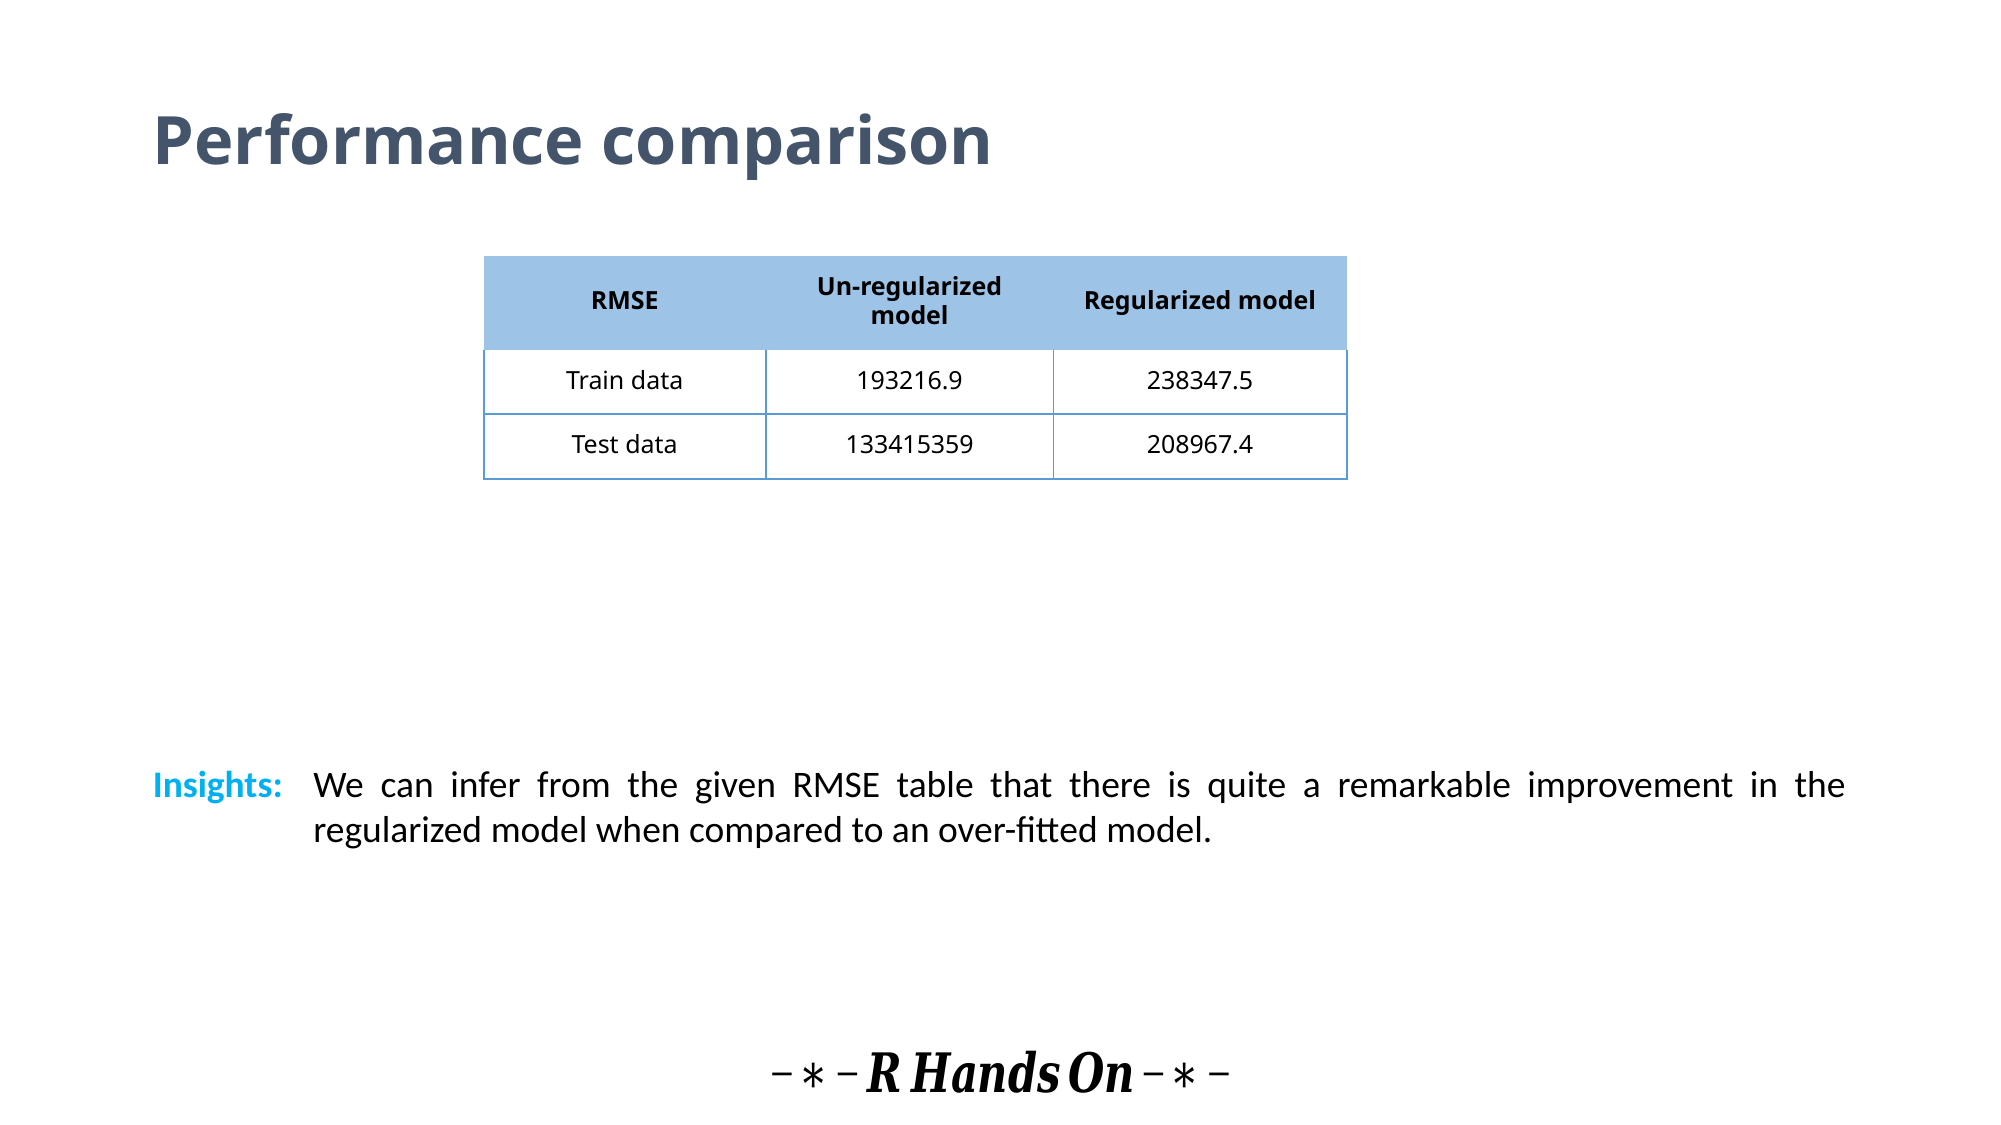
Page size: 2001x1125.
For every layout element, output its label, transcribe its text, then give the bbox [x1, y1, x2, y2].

table_cell Test data [485, 415, 765, 478]
text_box Insights: [138, 752, 298, 813]
table_cell 208967.4 [1054, 415, 1346, 478]
table_cell Train data [485, 350, 765, 413]
table_cell 133415359 [767, 415, 1053, 478]
table_header Un-regularized model [766, 256, 1054, 350]
table_header RMSE [484, 256, 766, 350]
table_cell 193216.9 [767, 350, 1053, 413]
table_header Regularized model [1054, 256, 1347, 350]
text_box We can infer from the given RMSE table that there is quite a remarkable improvement in the regularized model when compared to an over-fitted model. [298, 752, 1863, 858]
text_box Performance comparison [137, 59, 1863, 187]
table_cell 238347.5 [1054, 350, 1346, 413]
